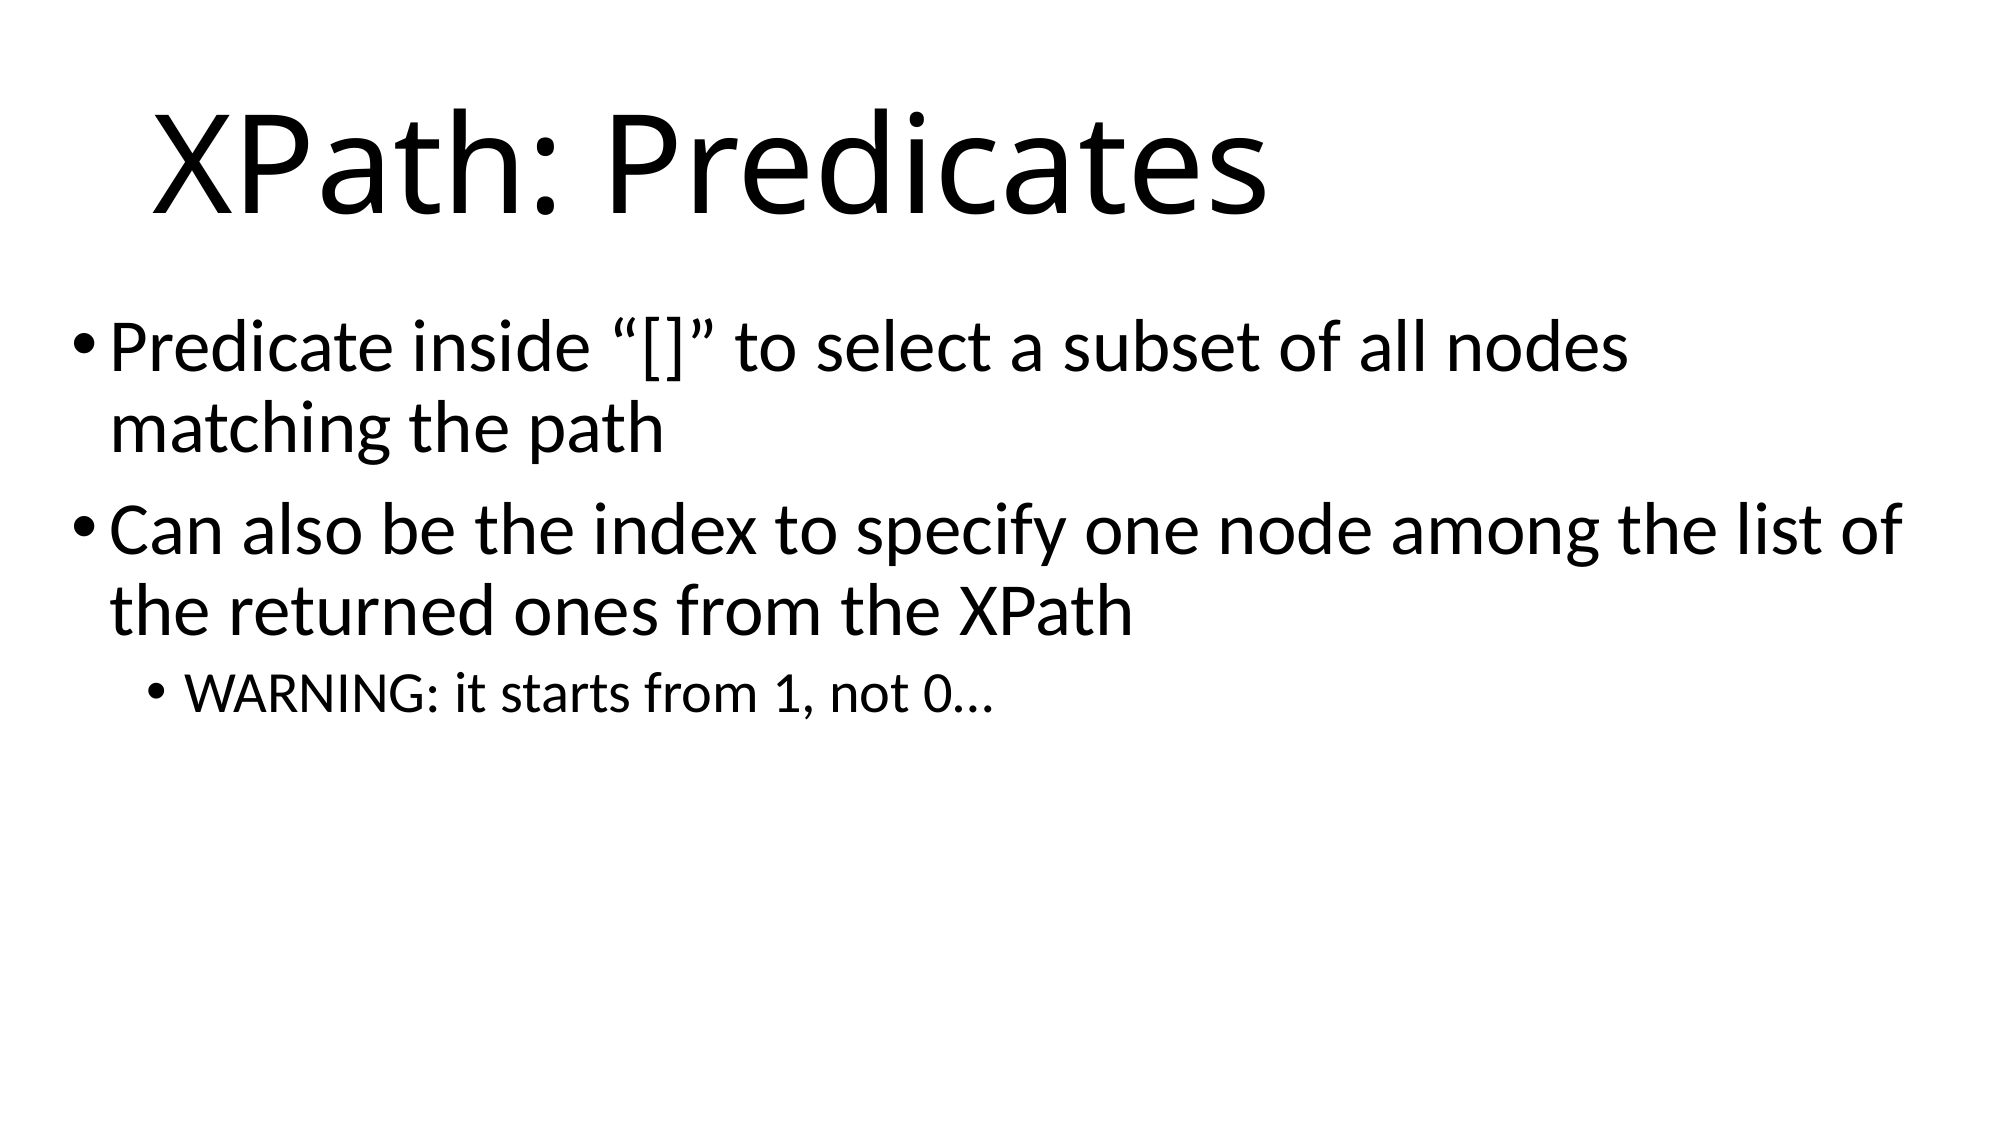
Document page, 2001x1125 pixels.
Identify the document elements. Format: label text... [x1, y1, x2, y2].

title XPath: Predicates [137, 59, 1863, 278]
list Predicate inside “[]” to select a subset of all nodes matching the path Can also be the index to specify one node among the list of the returned ones from the XPath WARNING: it starts from 1, not 0… [56, 299, 1931, 1014]
